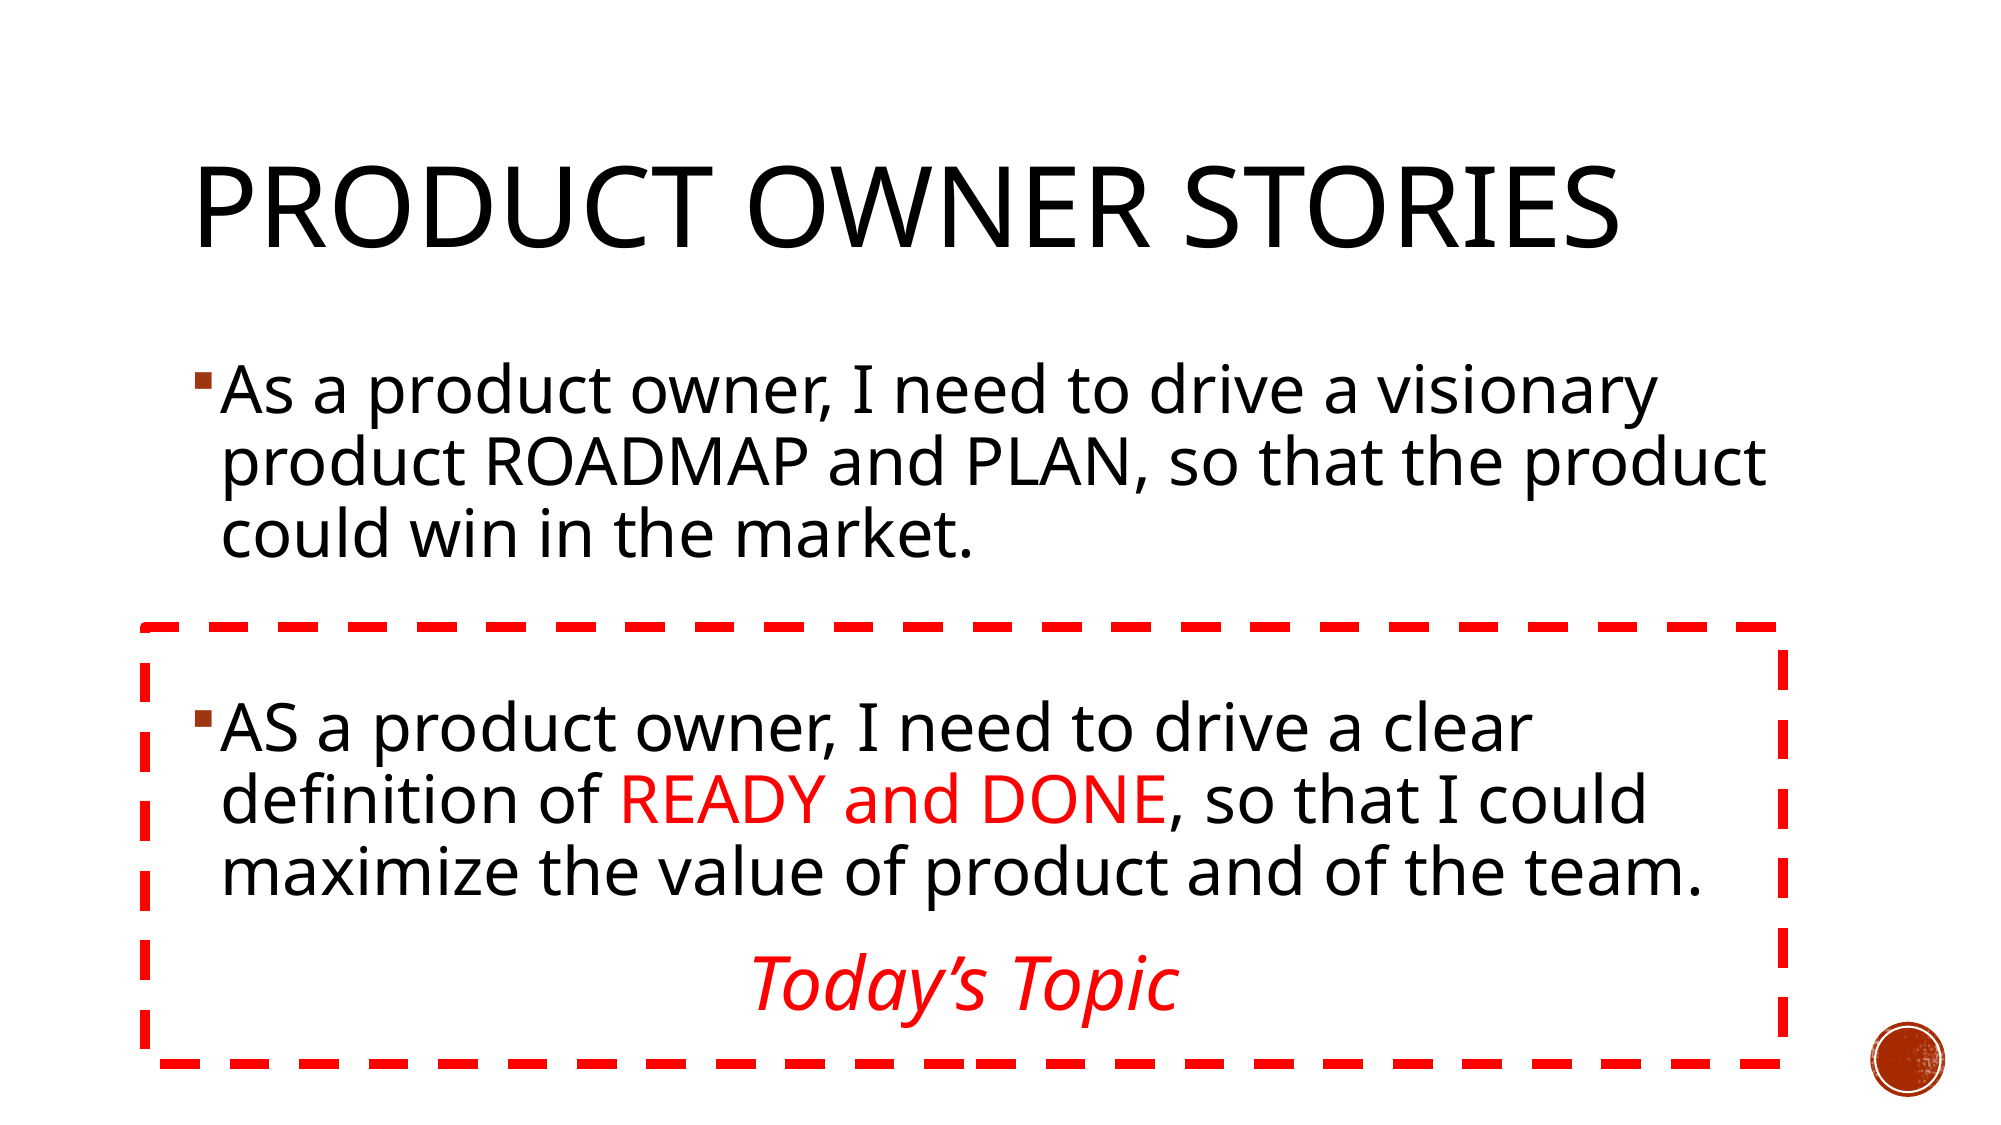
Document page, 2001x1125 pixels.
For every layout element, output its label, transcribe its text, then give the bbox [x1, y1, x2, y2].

text_box Today’s Topic [144, 626, 1784, 1065]
list As a product owner, I need to drive a visionary product ROADMAP and PLAN, so that the product could win in the market. AS a product owner, I need to drive a clear definition of READY and DONE, so that I could maximize the value of product and of the team. [175, 348, 1826, 1013]
title Product owner stories [175, 79, 1826, 344]
